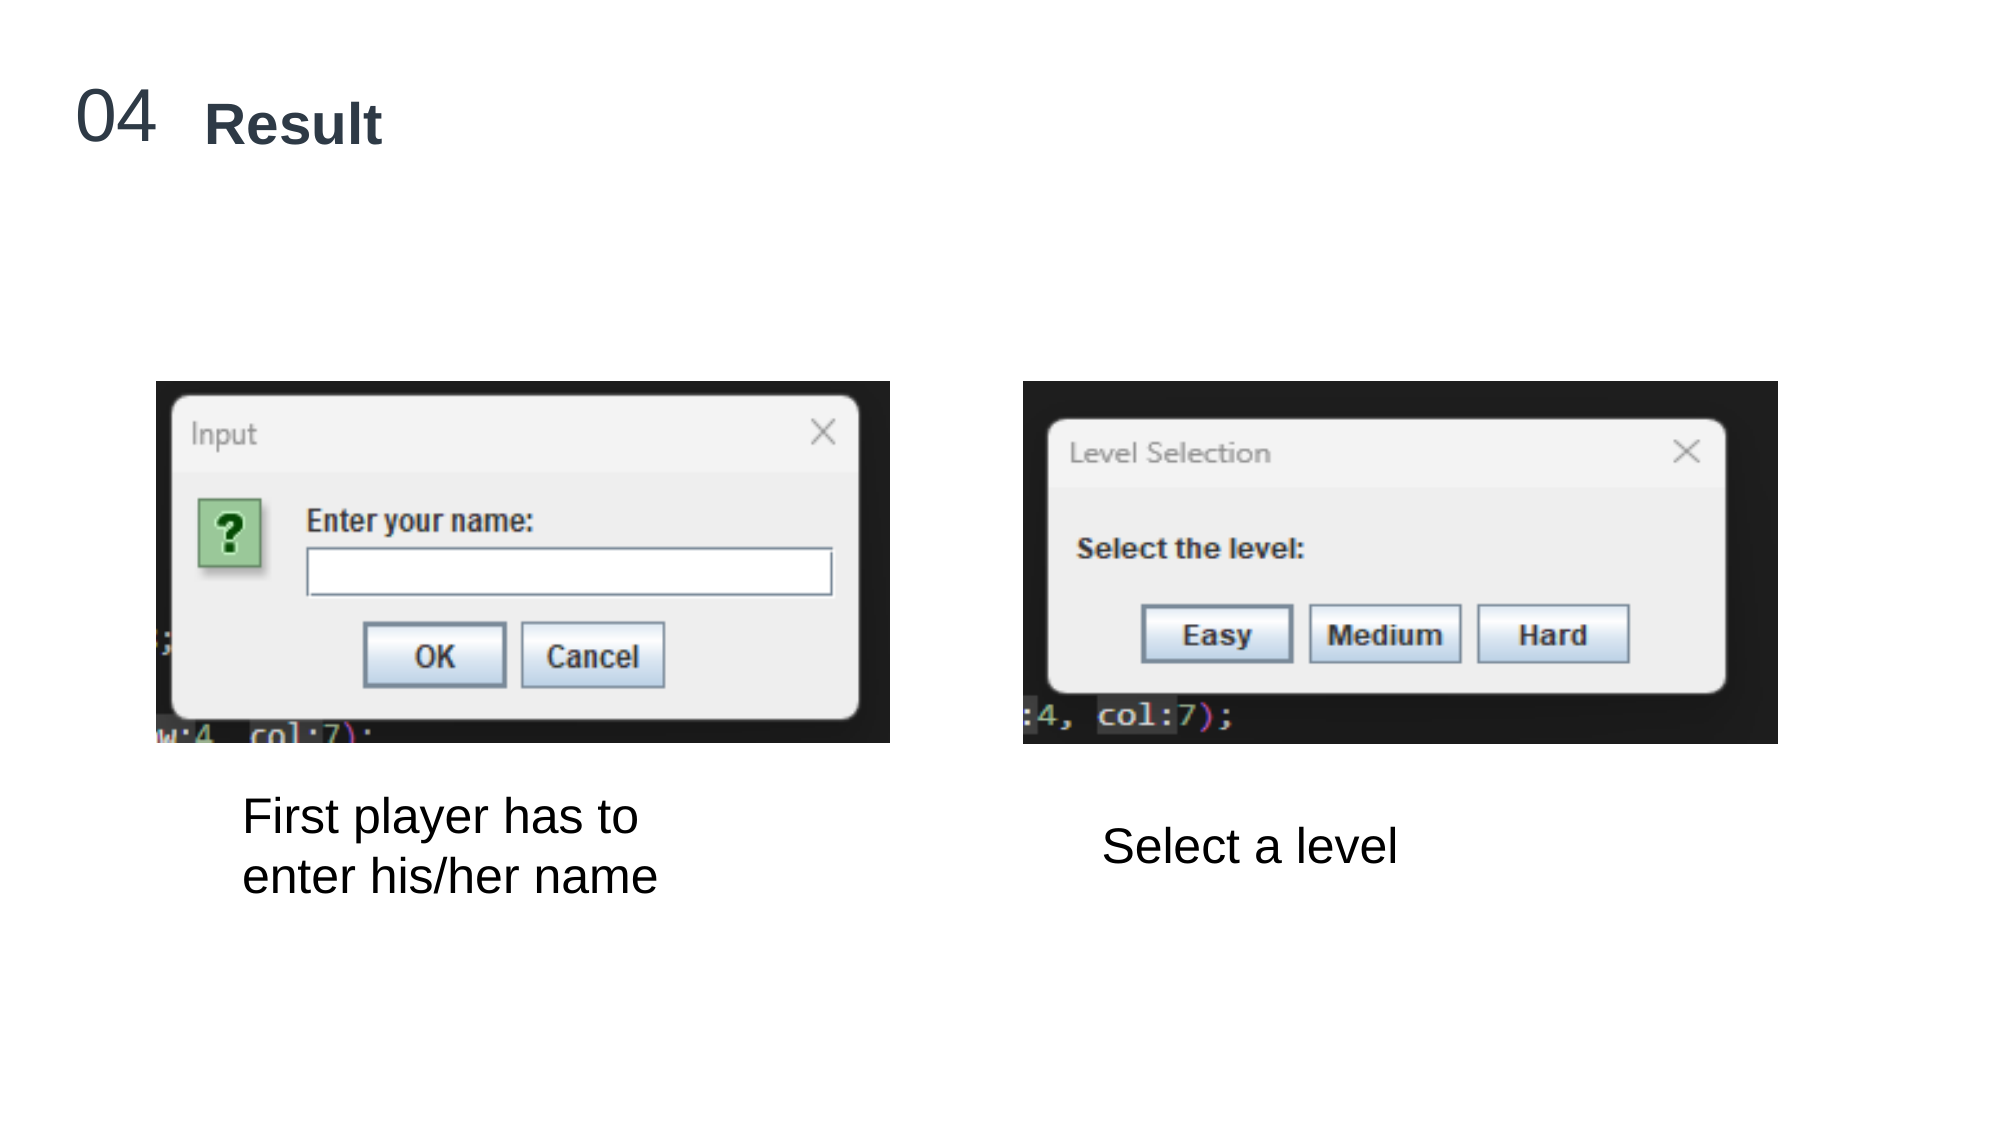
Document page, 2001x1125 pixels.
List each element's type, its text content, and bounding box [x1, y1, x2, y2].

text_box Select a level [1086, 806, 1778, 882]
text_box First player has to enter his/her name [227, 776, 691, 911]
picture [156, 381, 890, 744]
text_box 04 [60, 58, 245, 164]
picture [1022, 381, 1778, 744]
text_box Result [245, 79, 775, 164]
